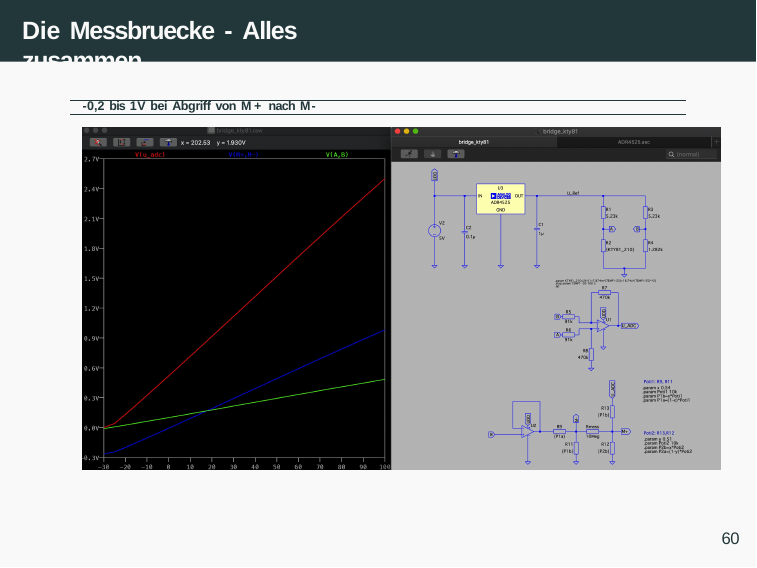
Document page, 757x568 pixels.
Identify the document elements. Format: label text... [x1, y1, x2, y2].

text_box [0, 0, 756, 62]
slide_number 60 [715, 530, 748, 568]
text_box -0,2 bis 1V bei Abgriff von M+ nach M- [80, 95, 317, 113]
text_box Die Messbruecke - Alles zusammen [20, 12, 427, 75]
picture [82, 127, 721, 470]
